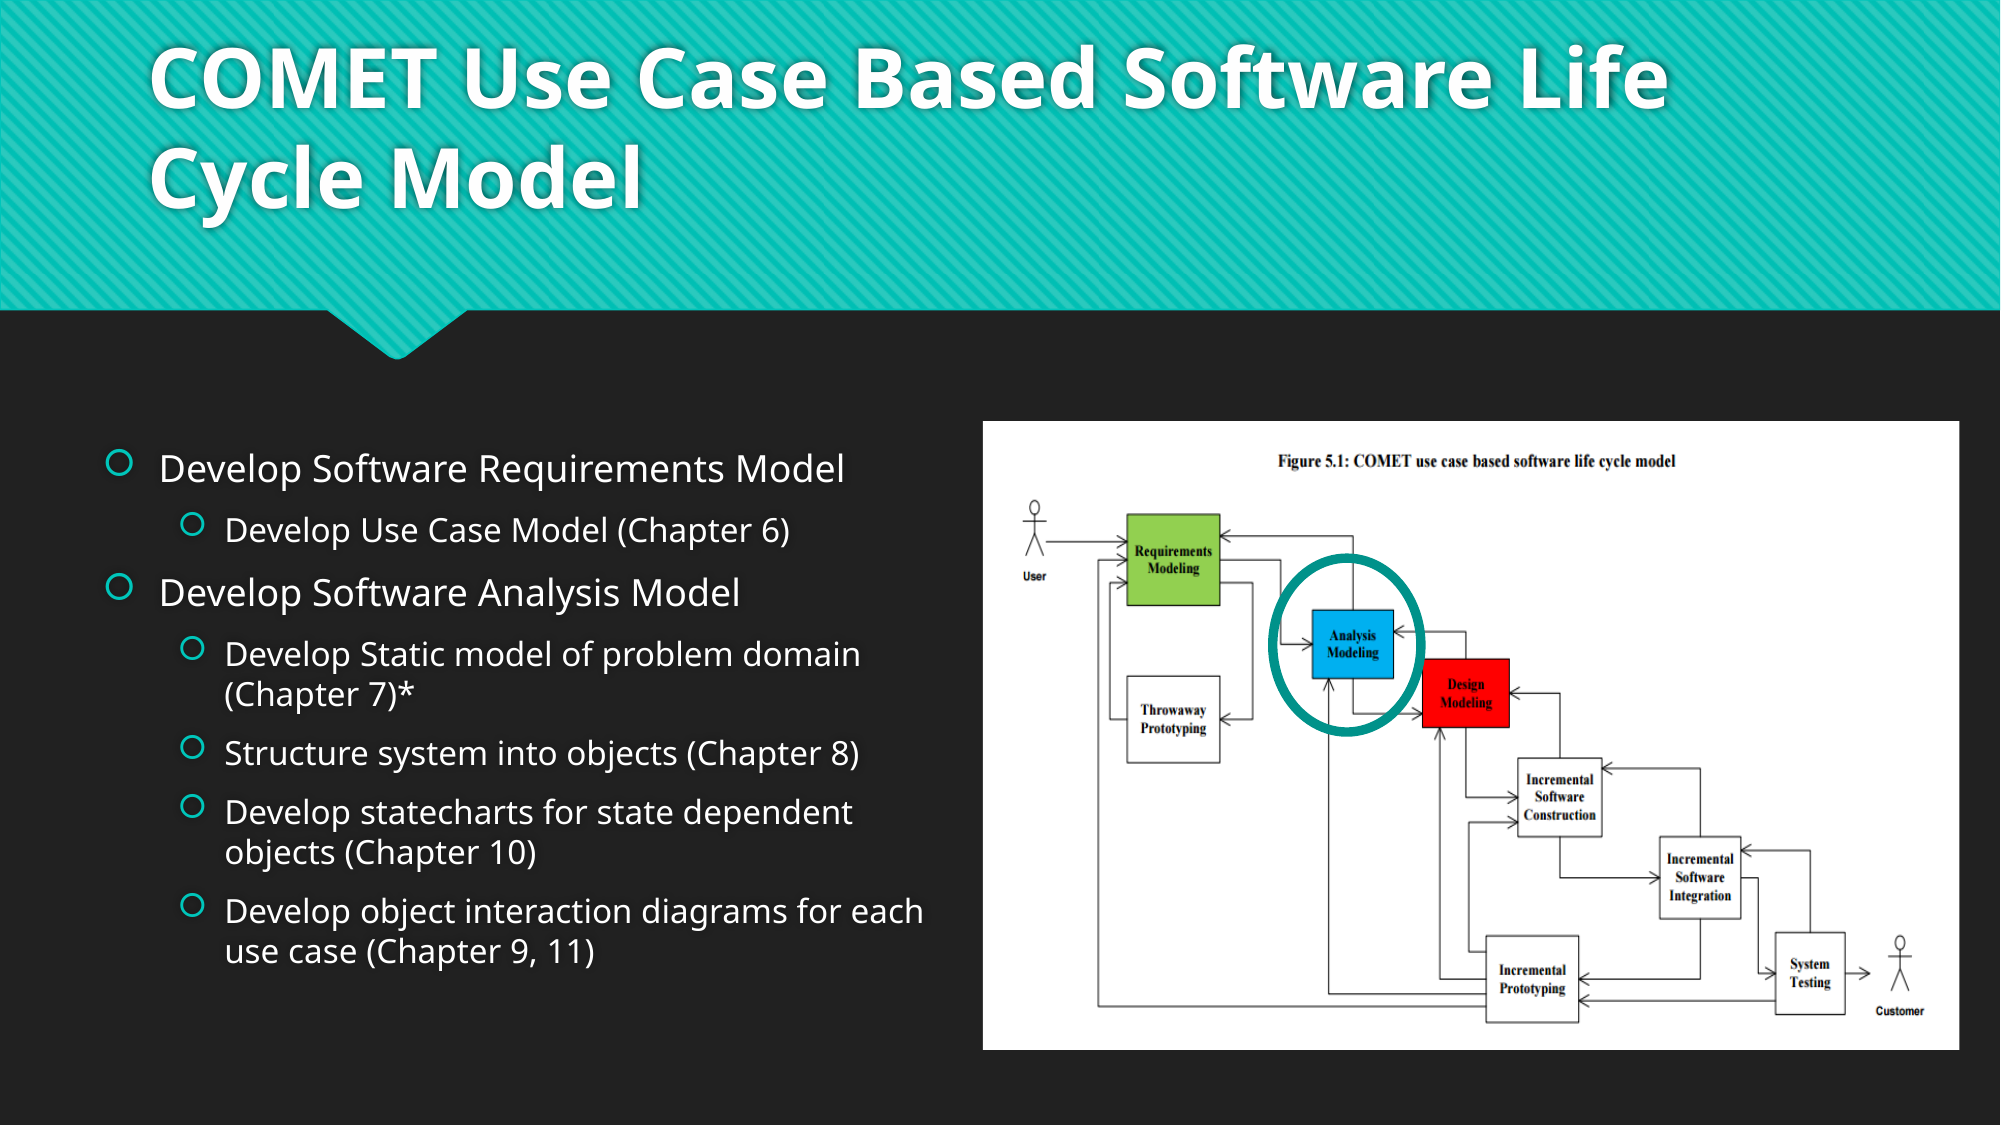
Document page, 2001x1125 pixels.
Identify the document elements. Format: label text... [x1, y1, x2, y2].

list Develop Software Requirements Model Develop Use Case Model (Chapter 6) Develop Software Analysis Model Develop Static model of problem domain (Chapter 7)* Structure system into objects (Chapter 8) Develop statecharts for state dependent objects (Chapter 10) Develop object interaction diagrams for each use case (Chapter 9, 11) [87, 364, 944, 1050]
title COMET Use Case Based Software Life Cycle Model [132, 73, 1868, 233]
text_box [982, 420, 1960, 1051]
